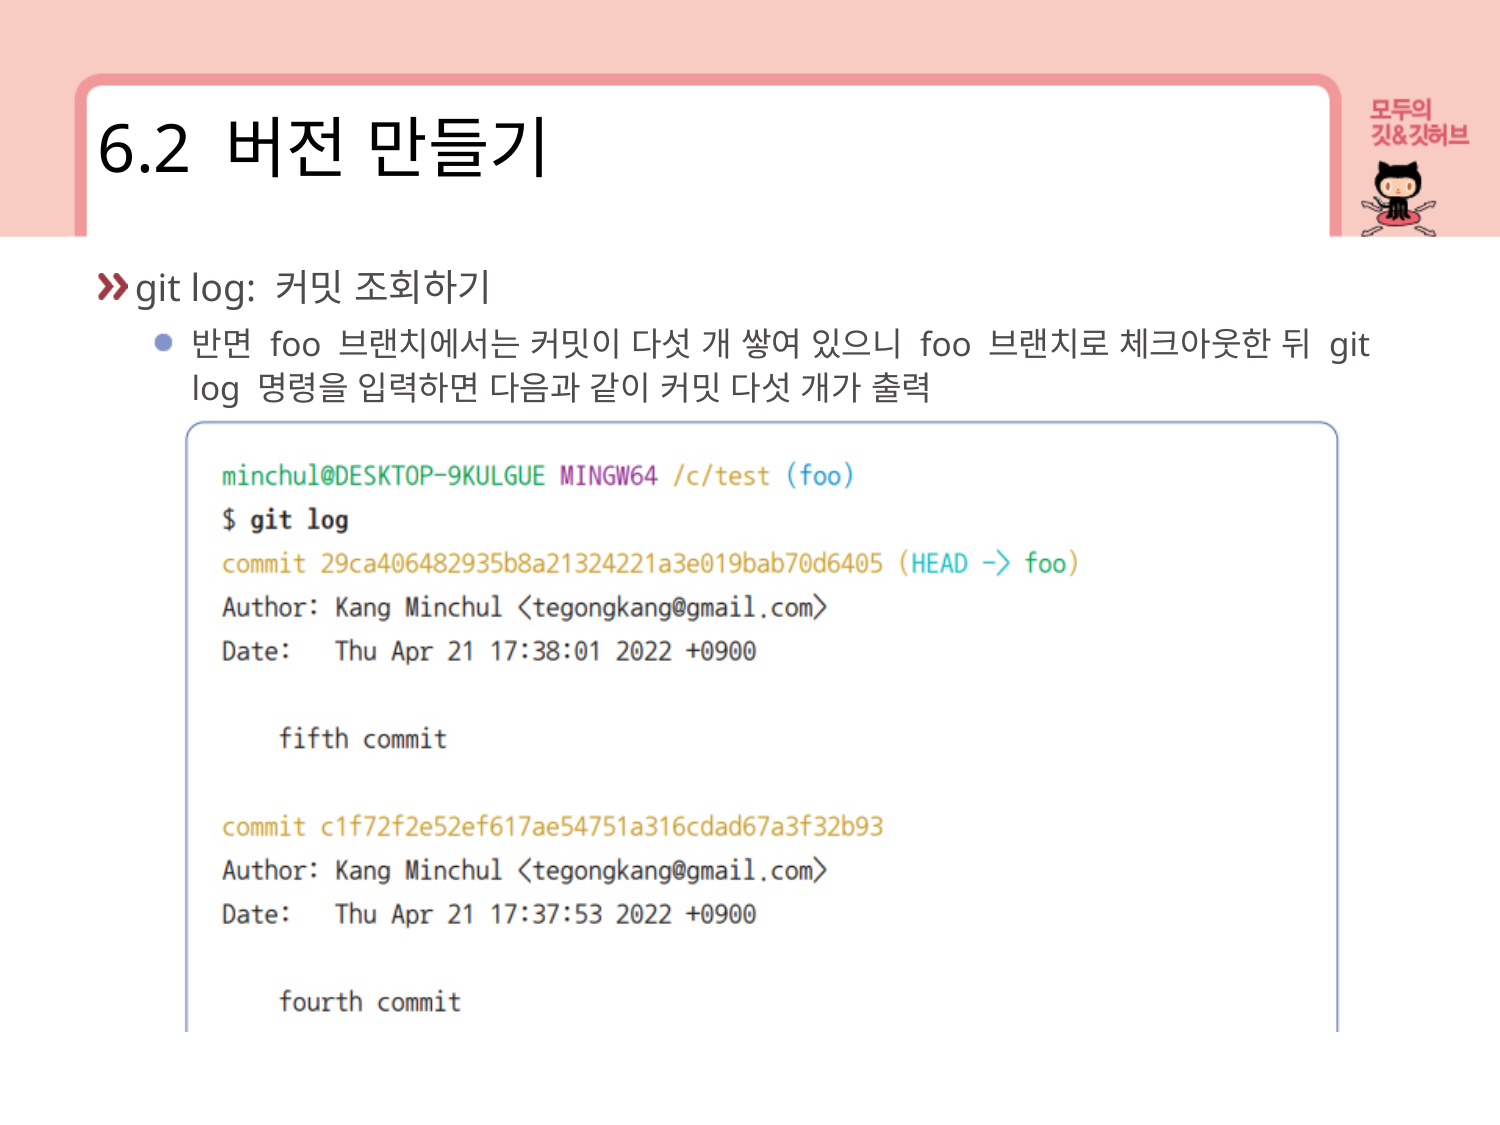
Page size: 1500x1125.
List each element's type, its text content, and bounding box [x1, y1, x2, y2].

text_box 6.2 버전 만들기 [82, 61, 1413, 193]
picture [0, 0, 1500, 1125]
text_box git log: 커밋 조회하기 반면 foo 브랜치에서는 커밋이 다섯 개 쌓여 있으니 foo 브랜치로 체크아웃한 뒤 git log 명령을 입력하면 다음과 같이 커밋 다섯 개가 출력 [82, 252, 1413, 1067]
